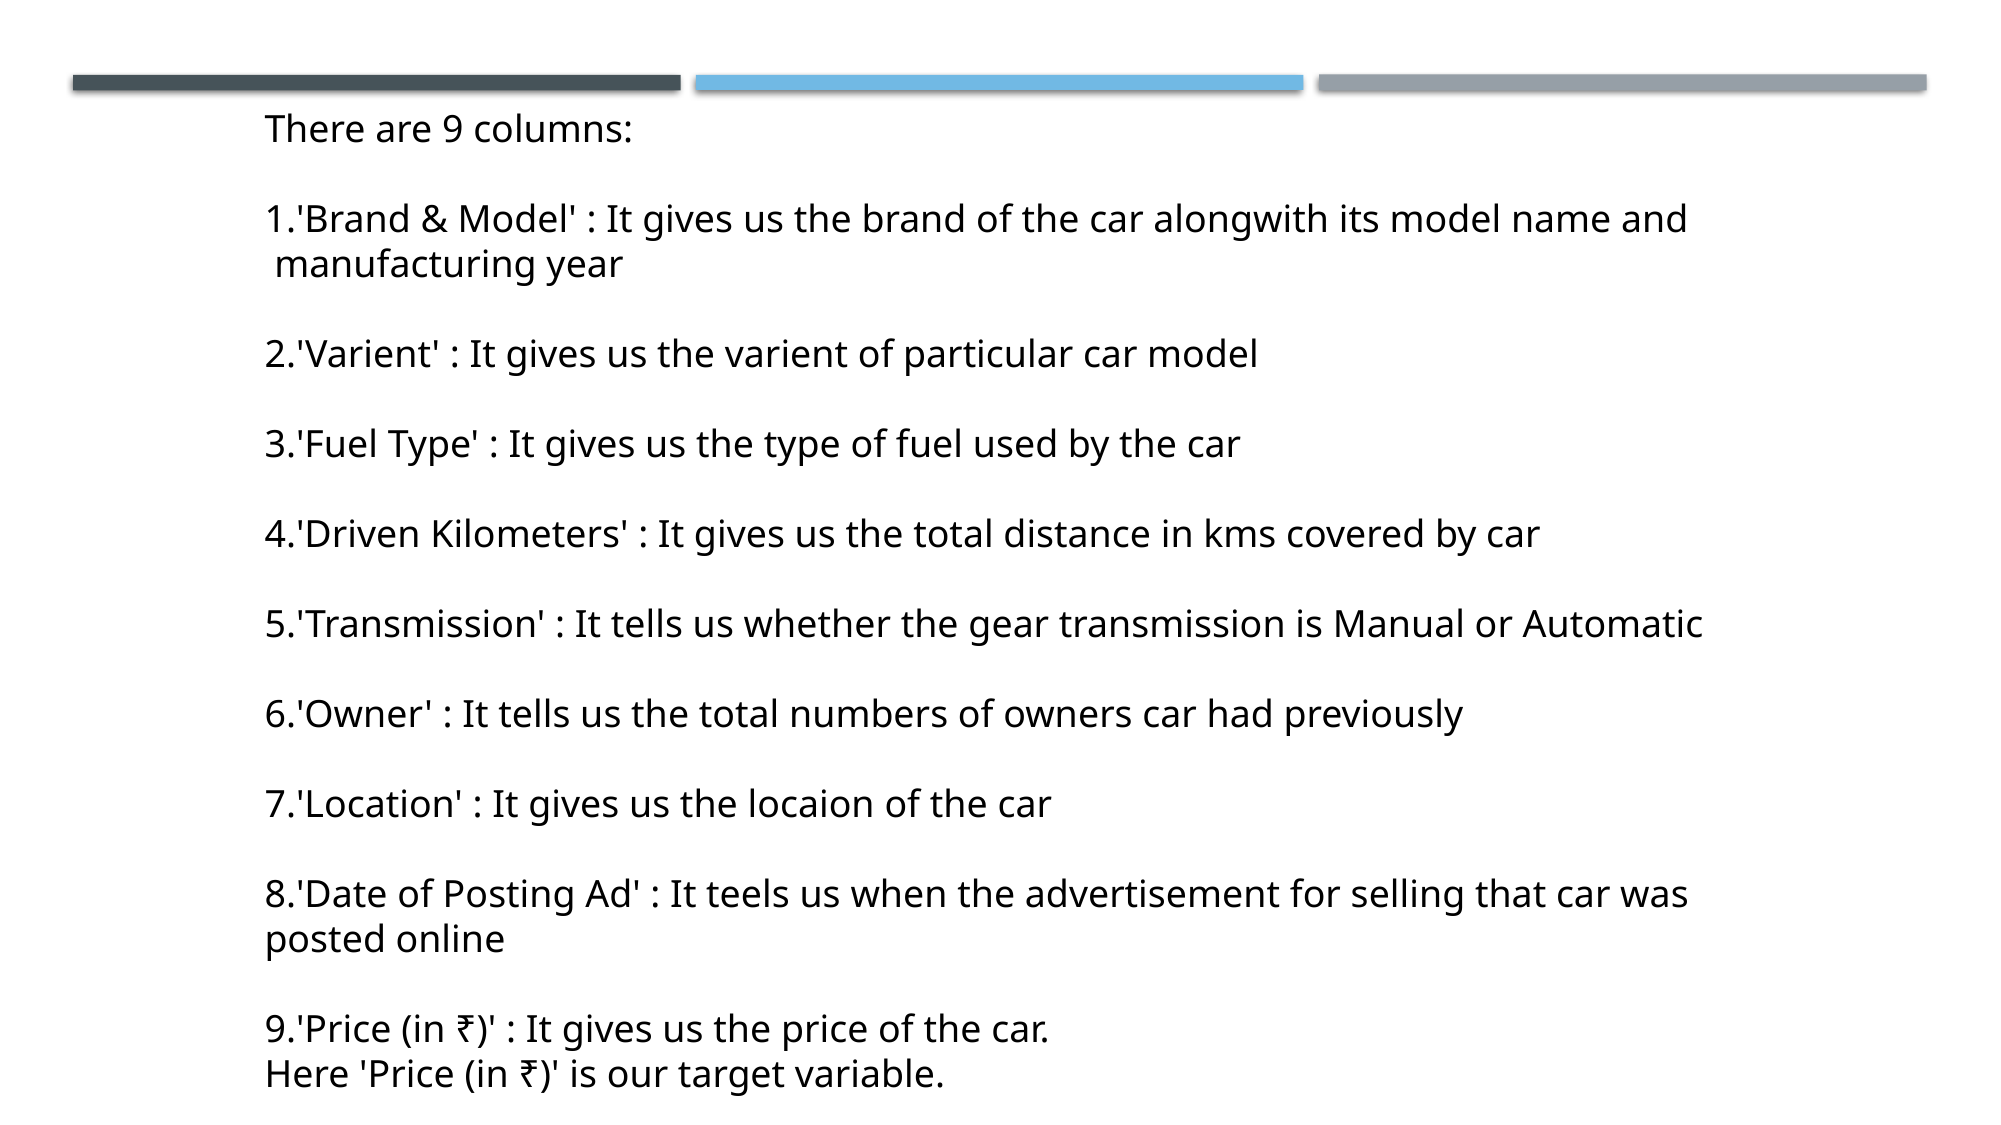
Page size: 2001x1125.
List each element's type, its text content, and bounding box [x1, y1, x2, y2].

text_box There are 9 columns: 'Brand & Model' : It gives us the brand of the car alongwith its model name and manufacturing year 'Varient' : It gives us the varient of particular car model 'Fuel Type' : It gives us the type of fuel used by the car 'Driven Kilometers' : It gives us the total distance in kms covered by car 'Transmission' : It tells us whether the gear transmission is Manual or Automatic 'Owner' : It tells us the total numbers of owners car had previously 'Location' : It gives us the locaion of the car 'Date of Posting Ad' : It teels us when the advertisement for selling that car was posted online 'Price (in ₹)' : It gives us the price of the car. Here 'Price (in ₹)' is our target variable. [249, 97, 1750, 1125]
